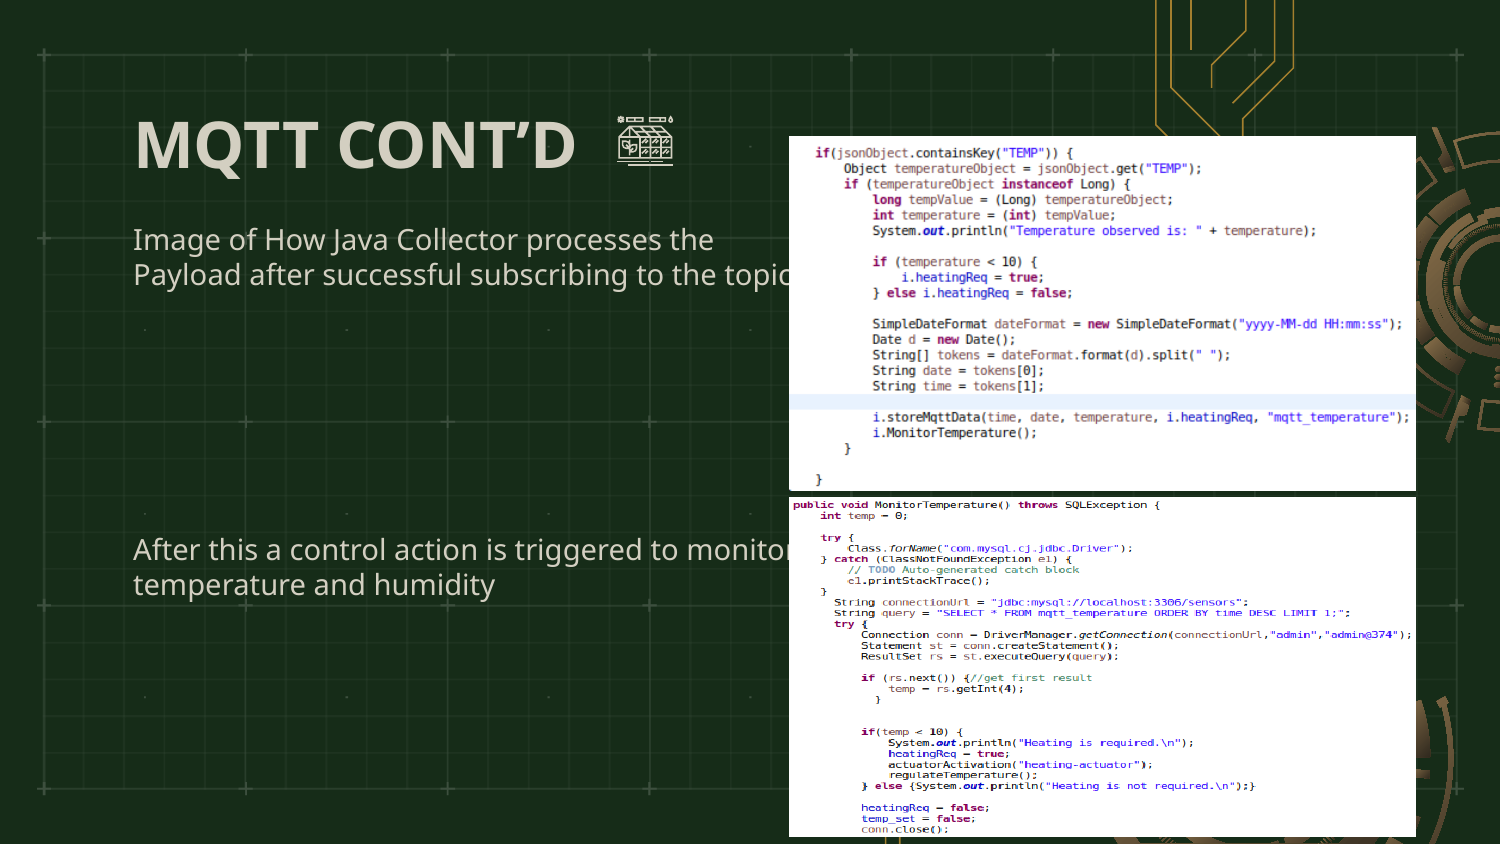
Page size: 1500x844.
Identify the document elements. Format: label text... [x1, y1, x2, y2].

subtitle Image of How Java Collector processes the Payload after successful subscribing to the topic. After this a control action is triggered to monitor the temperature and humidity [118, 206, 786, 693]
title MQTT CONT’D [118, 88, 1382, 193]
picture [788, 136, 1416, 491]
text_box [617, 115, 674, 166]
picture [788, 497, 1416, 837]
